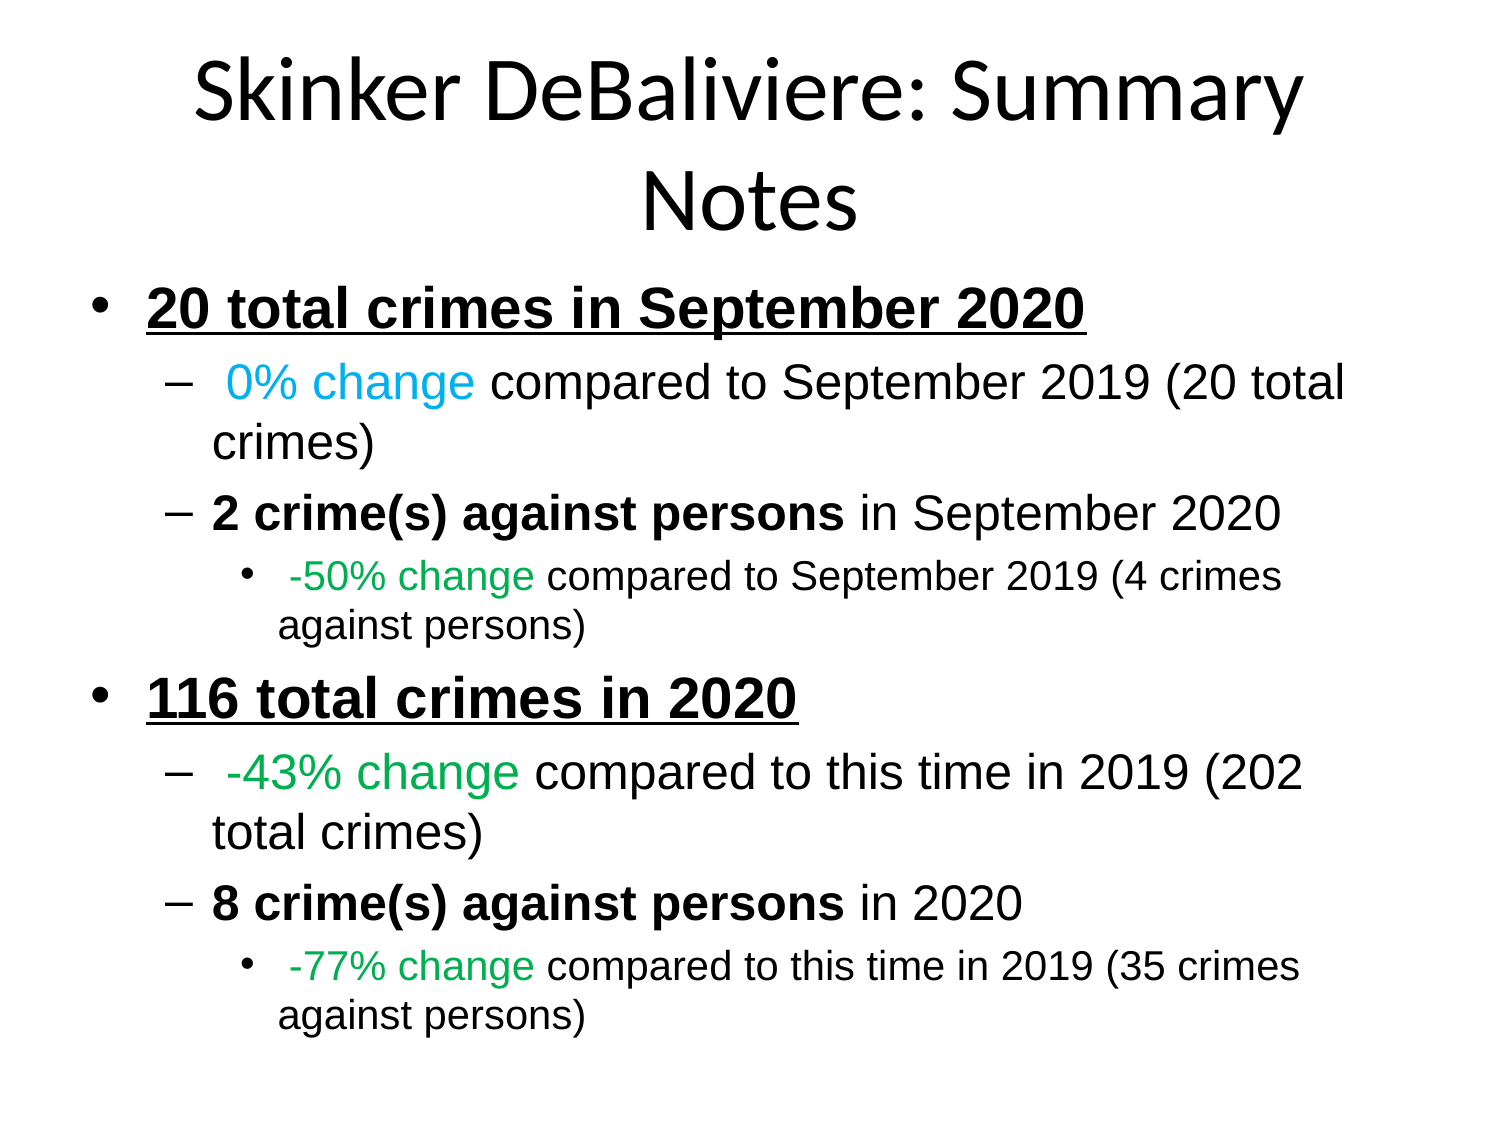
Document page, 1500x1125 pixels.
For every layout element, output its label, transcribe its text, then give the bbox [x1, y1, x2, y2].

list 20 total crimes in September 2020 0% change compared to September 2019 (20 total crimes) 2 crime(s) against persons in September 2020 -50% change compared to September 2019 (4 crimes against persons) 116 total crimes in 2020 -43% change compared to this time in 2019 (202 total crimes) 8 crime(s) against persons in 2020 -77% change compared to this time in 2019 (35 crimes against persons) [75, 262, 1425, 1005]
title Skinker DeBaliviere: Summary Notes [75, 45, 1425, 233]
